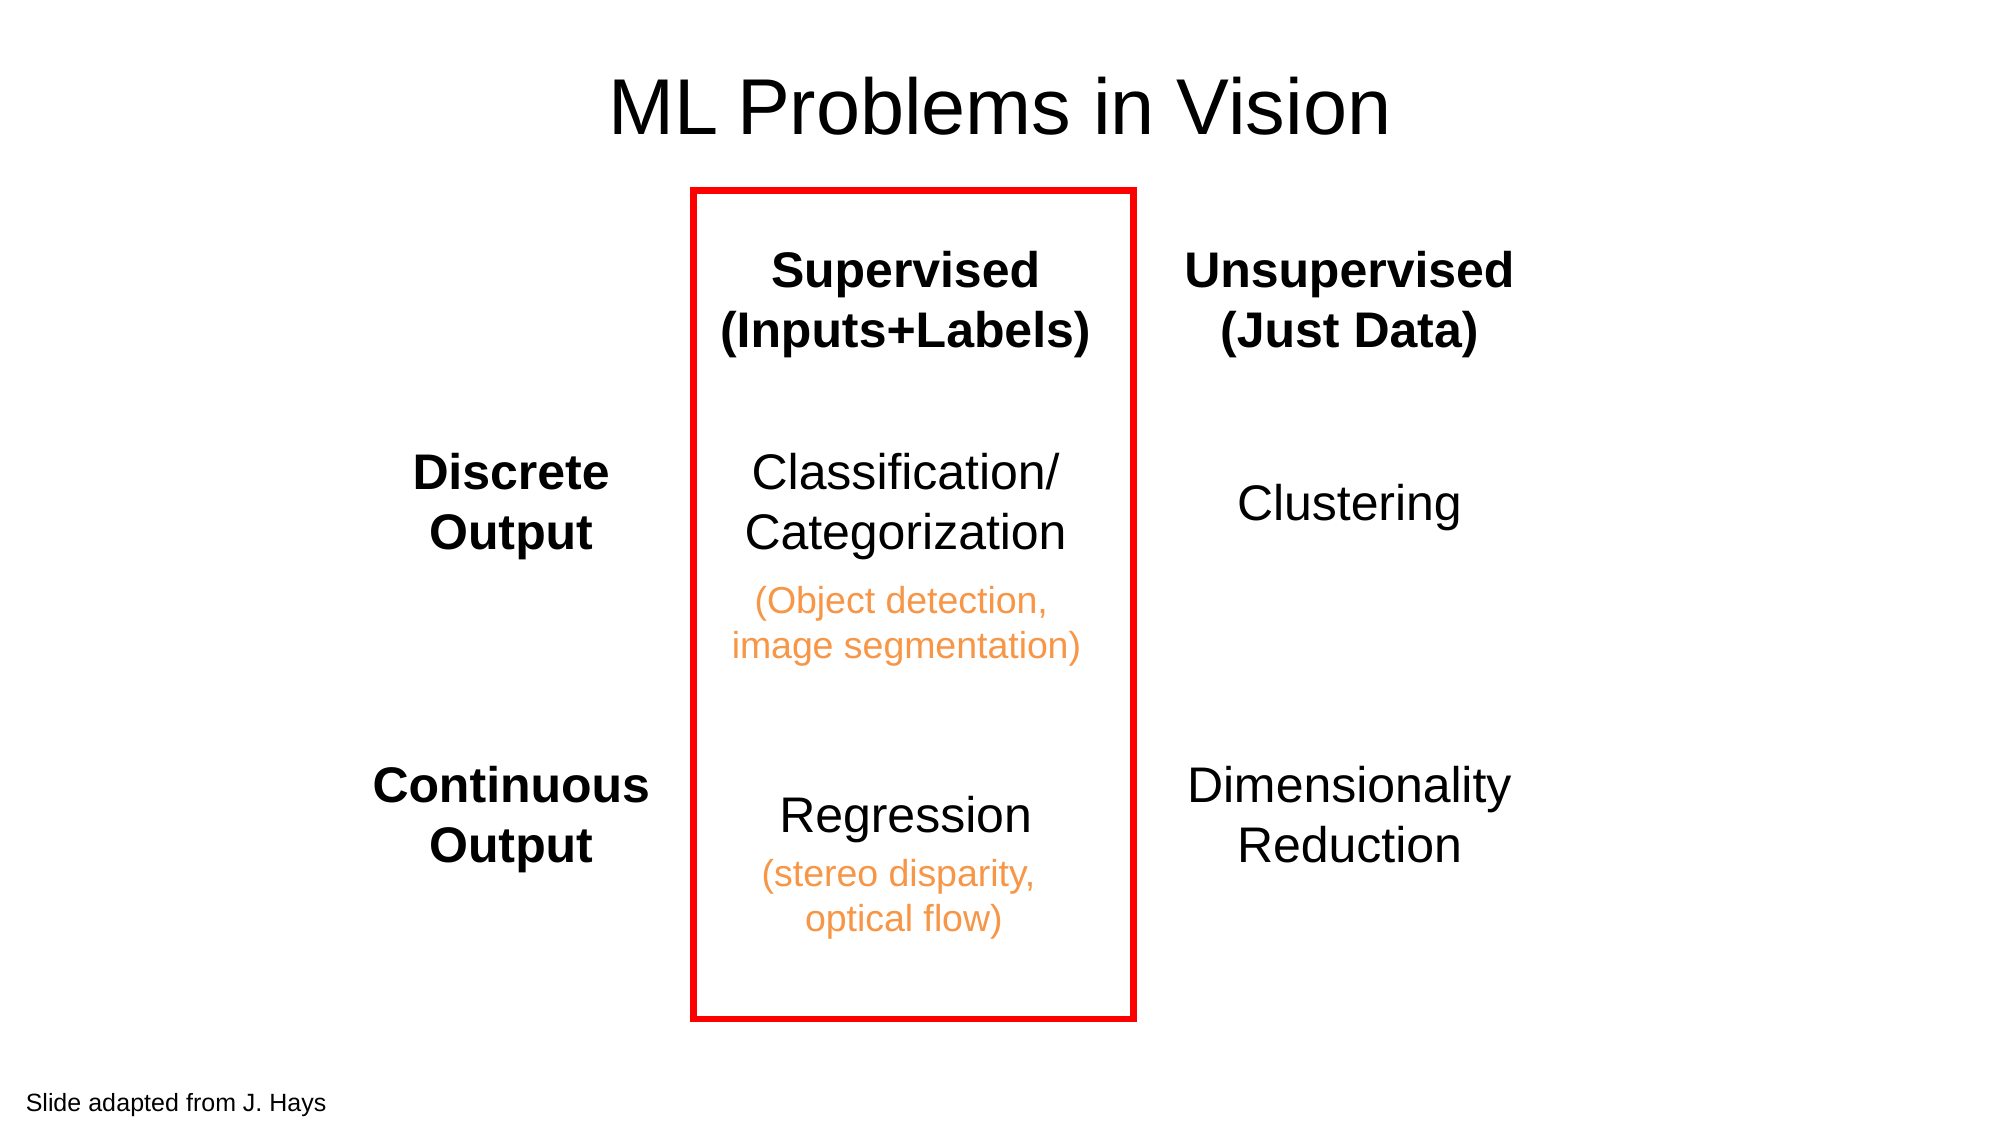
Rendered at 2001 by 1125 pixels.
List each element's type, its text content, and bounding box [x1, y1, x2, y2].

text_box Slide adapted from J. Hays [11, 1079, 512, 1125]
text_box Unsupervised (Just Data) [1135, 230, 1566, 366]
text_box Discrete Output [367, 432, 655, 568]
text_box [692, 189, 1135, 1020]
text_box Continuous Output [353, 744, 670, 880]
text_box Dimensionality Reduction [1149, 744, 1550, 880]
title ML Problems in Vision [137, 0, 1863, 218]
text_box Clustering [1167, 462, 1532, 538]
